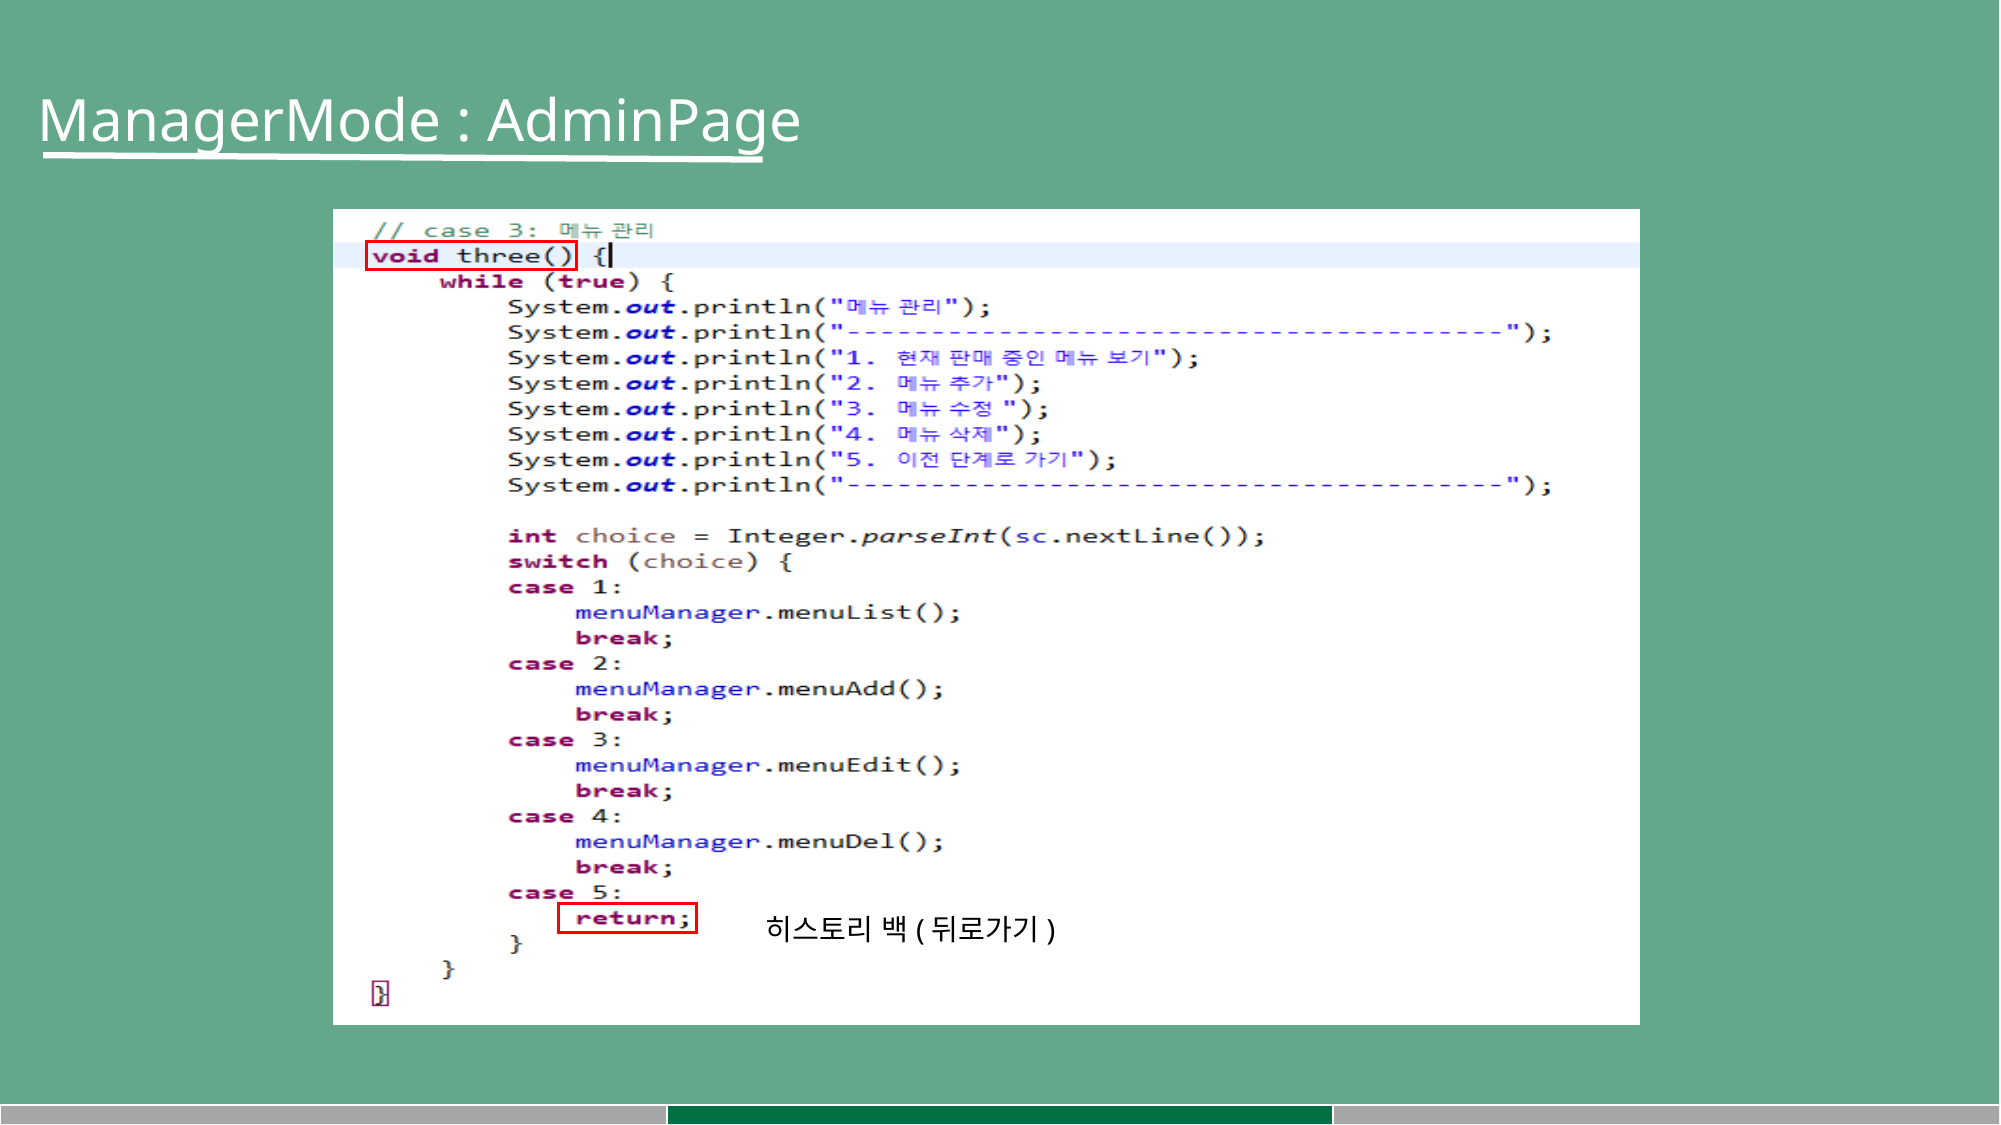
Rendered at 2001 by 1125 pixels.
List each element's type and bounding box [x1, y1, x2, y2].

text_box [0, 0, 2000, 1125]
text_box [43, 155, 763, 160]
picture [333, 209, 1640, 1025]
